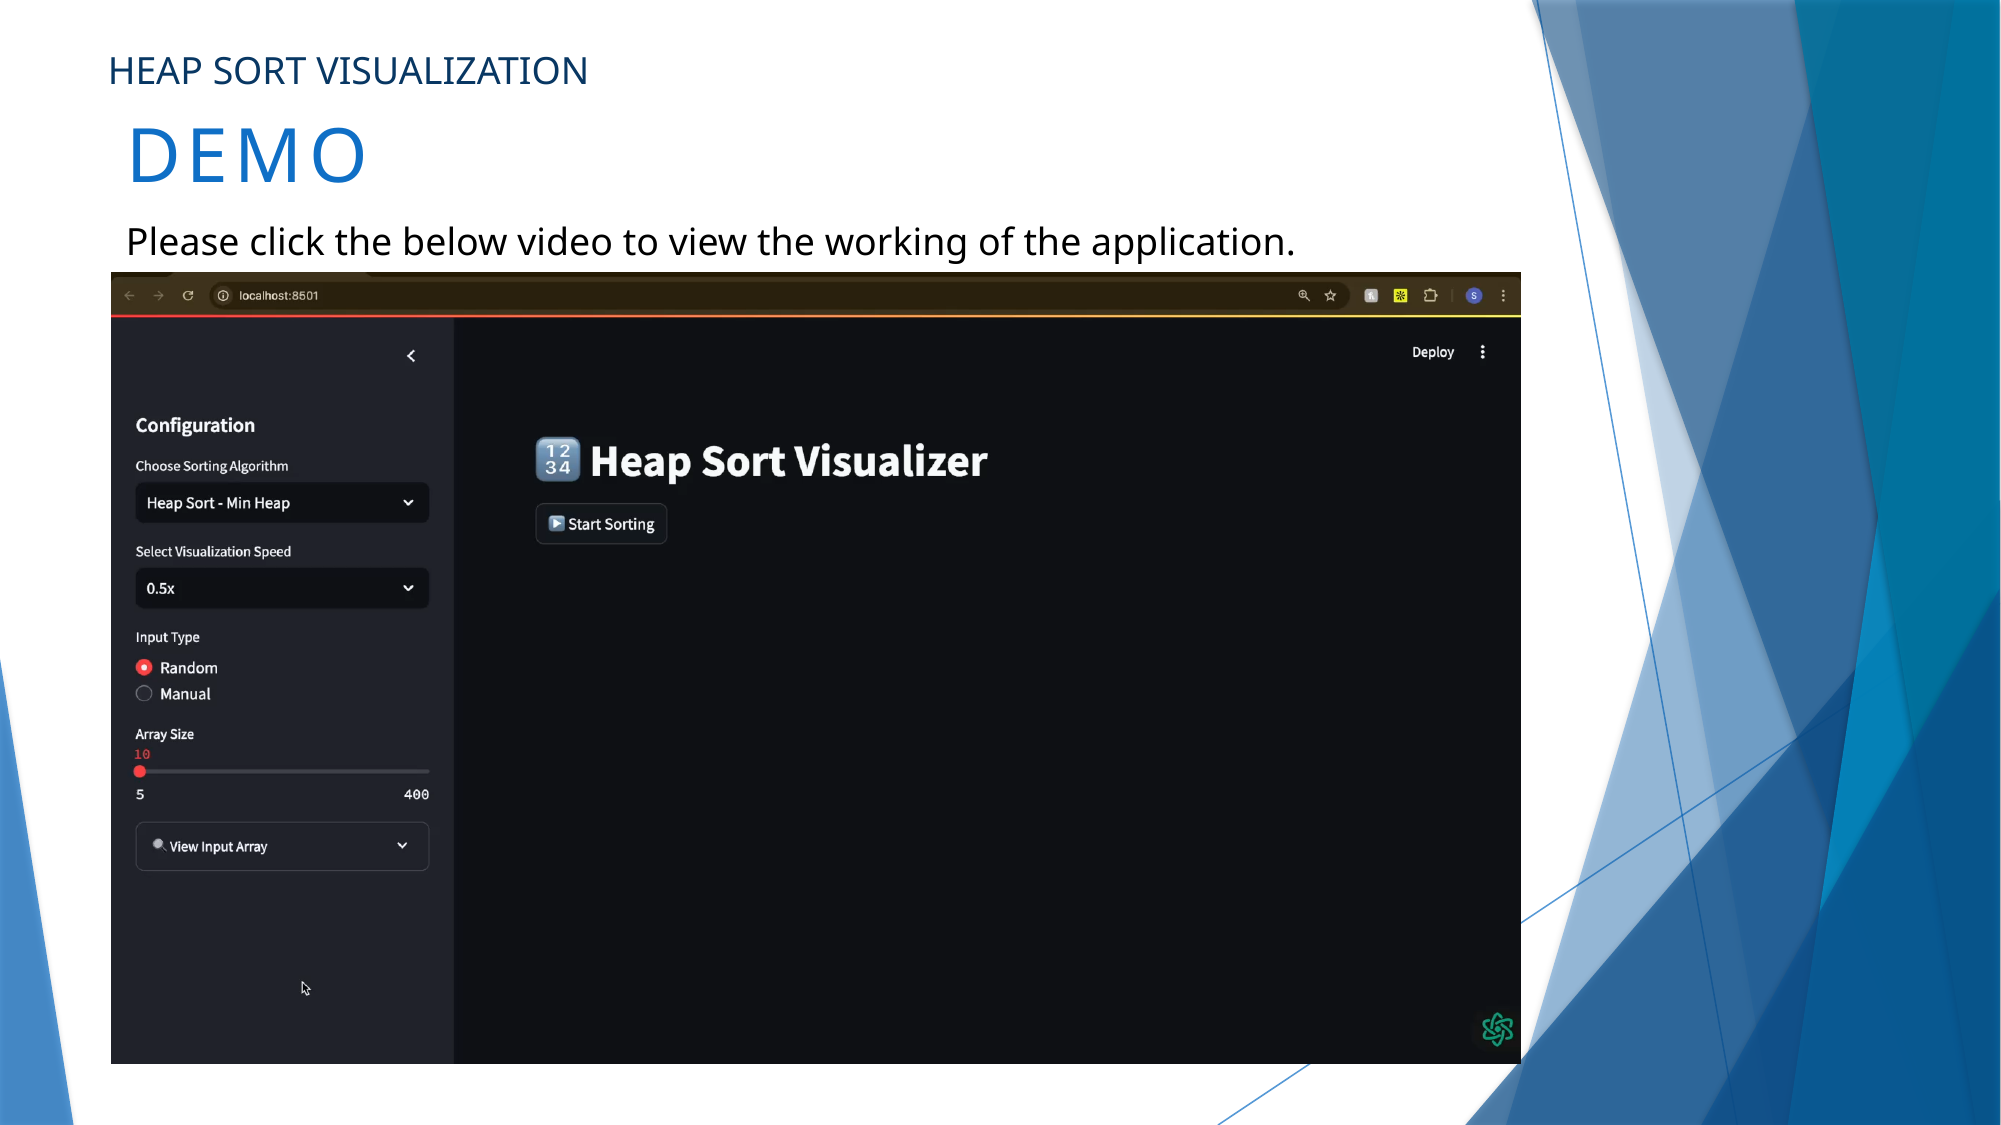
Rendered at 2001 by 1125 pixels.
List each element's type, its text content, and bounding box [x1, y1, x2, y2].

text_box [110, 270, 1522, 1066]
title DEMO [111, 99, 1522, 211]
text_box Please click the below video to view the working of the application. [111, 210, 1319, 270]
text_box HEAP SORT VISUALIZATION [93, 39, 605, 100]
